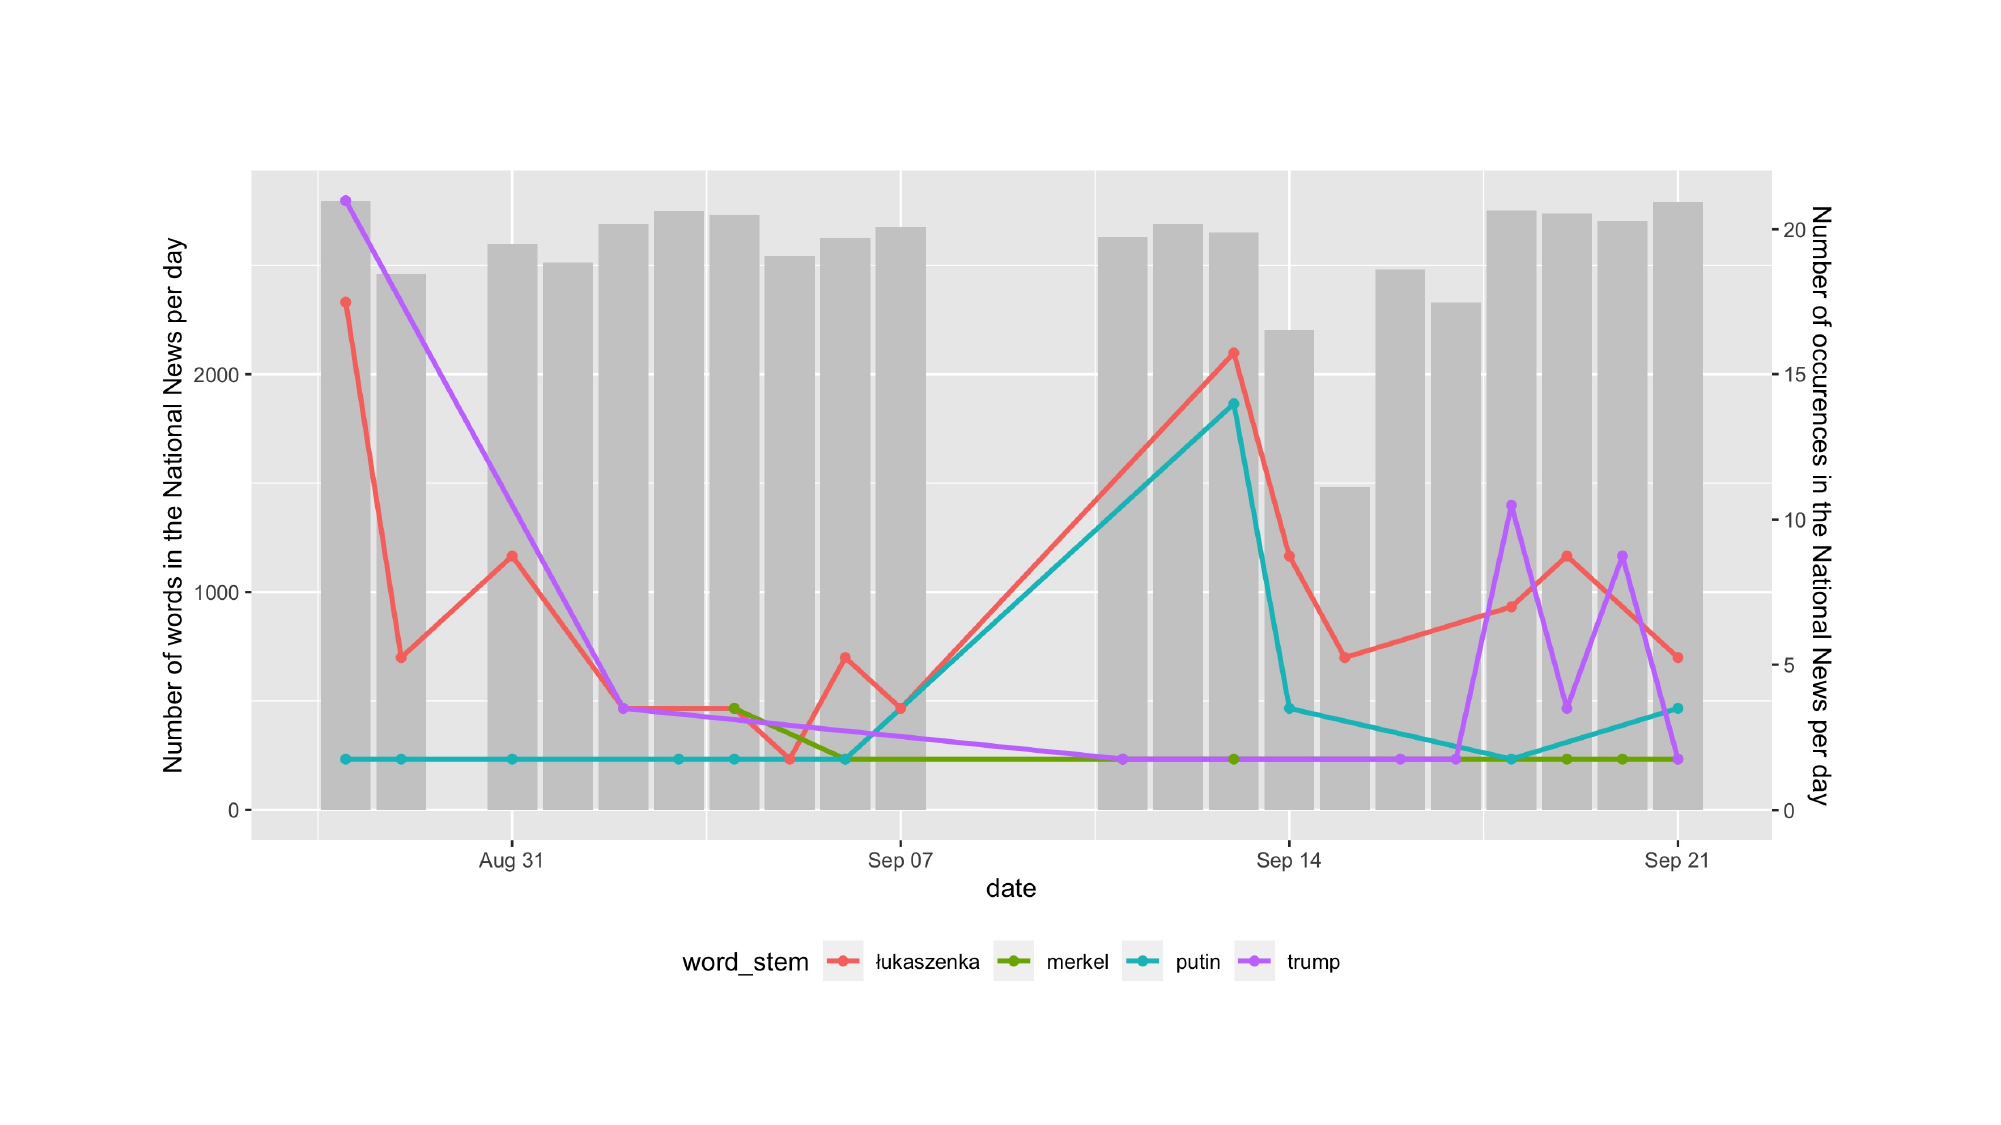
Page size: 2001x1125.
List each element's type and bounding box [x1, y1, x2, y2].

list [150, 156, 1850, 1007]
